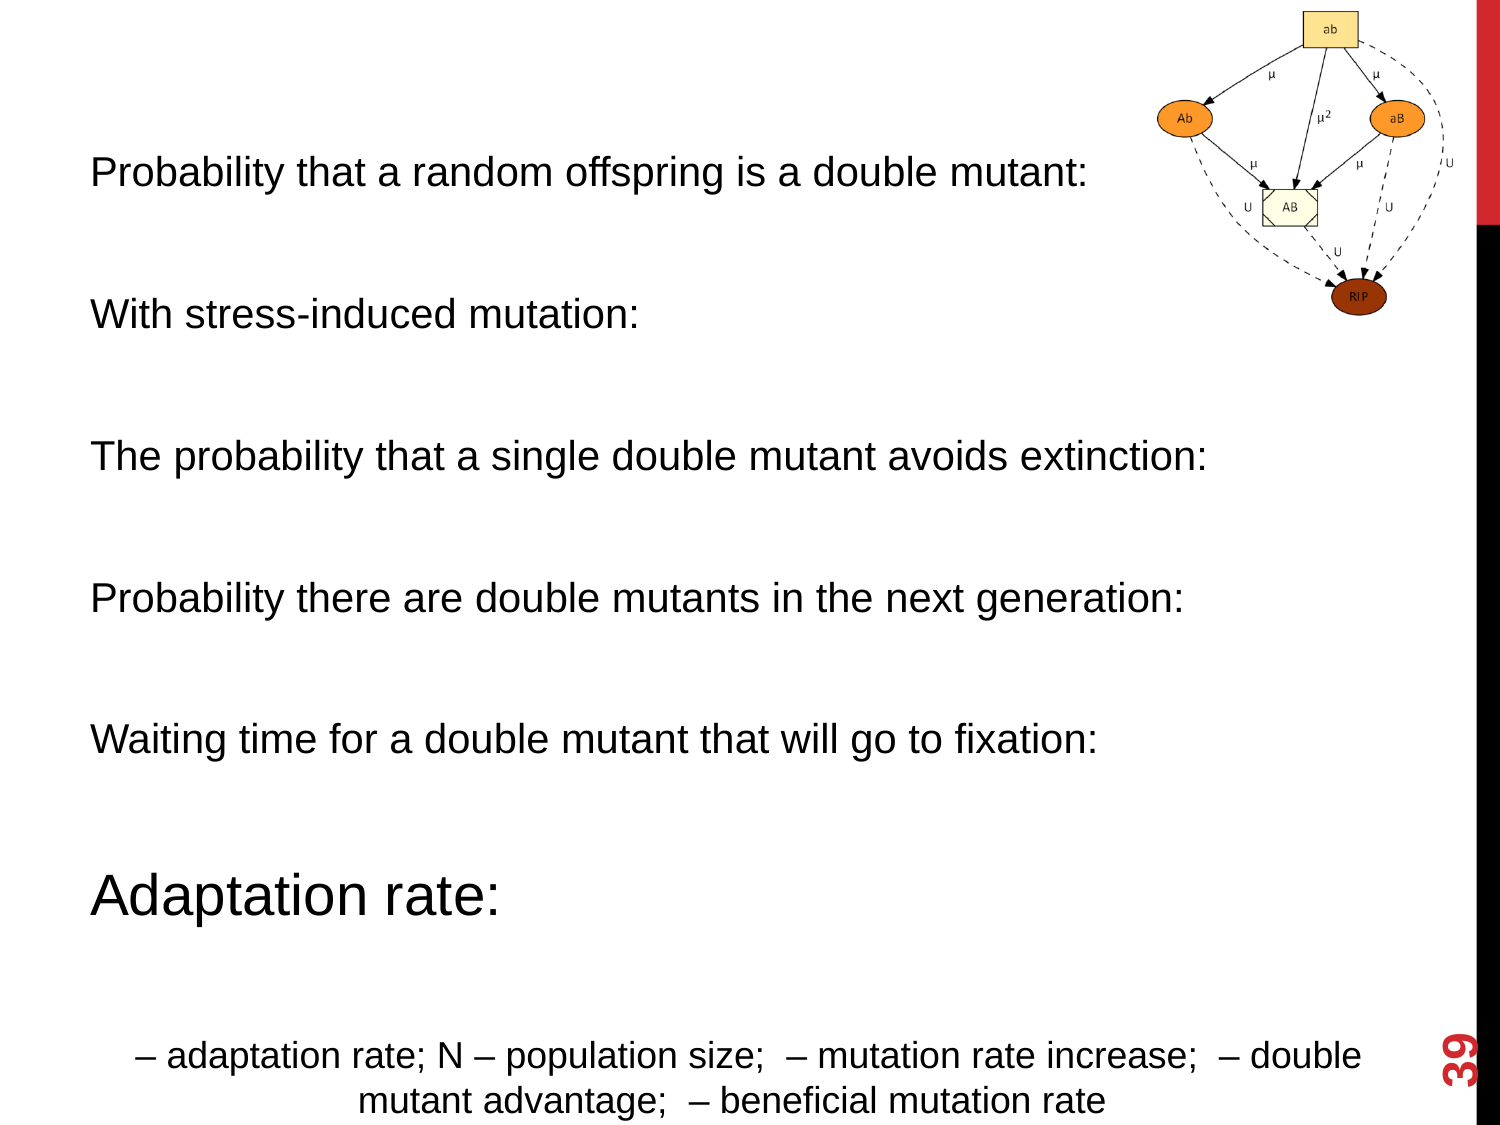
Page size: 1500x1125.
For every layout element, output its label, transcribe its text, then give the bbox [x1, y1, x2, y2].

slide_number 39 [1427, 887, 1488, 1104]
picture [1134, 6, 1460, 319]
